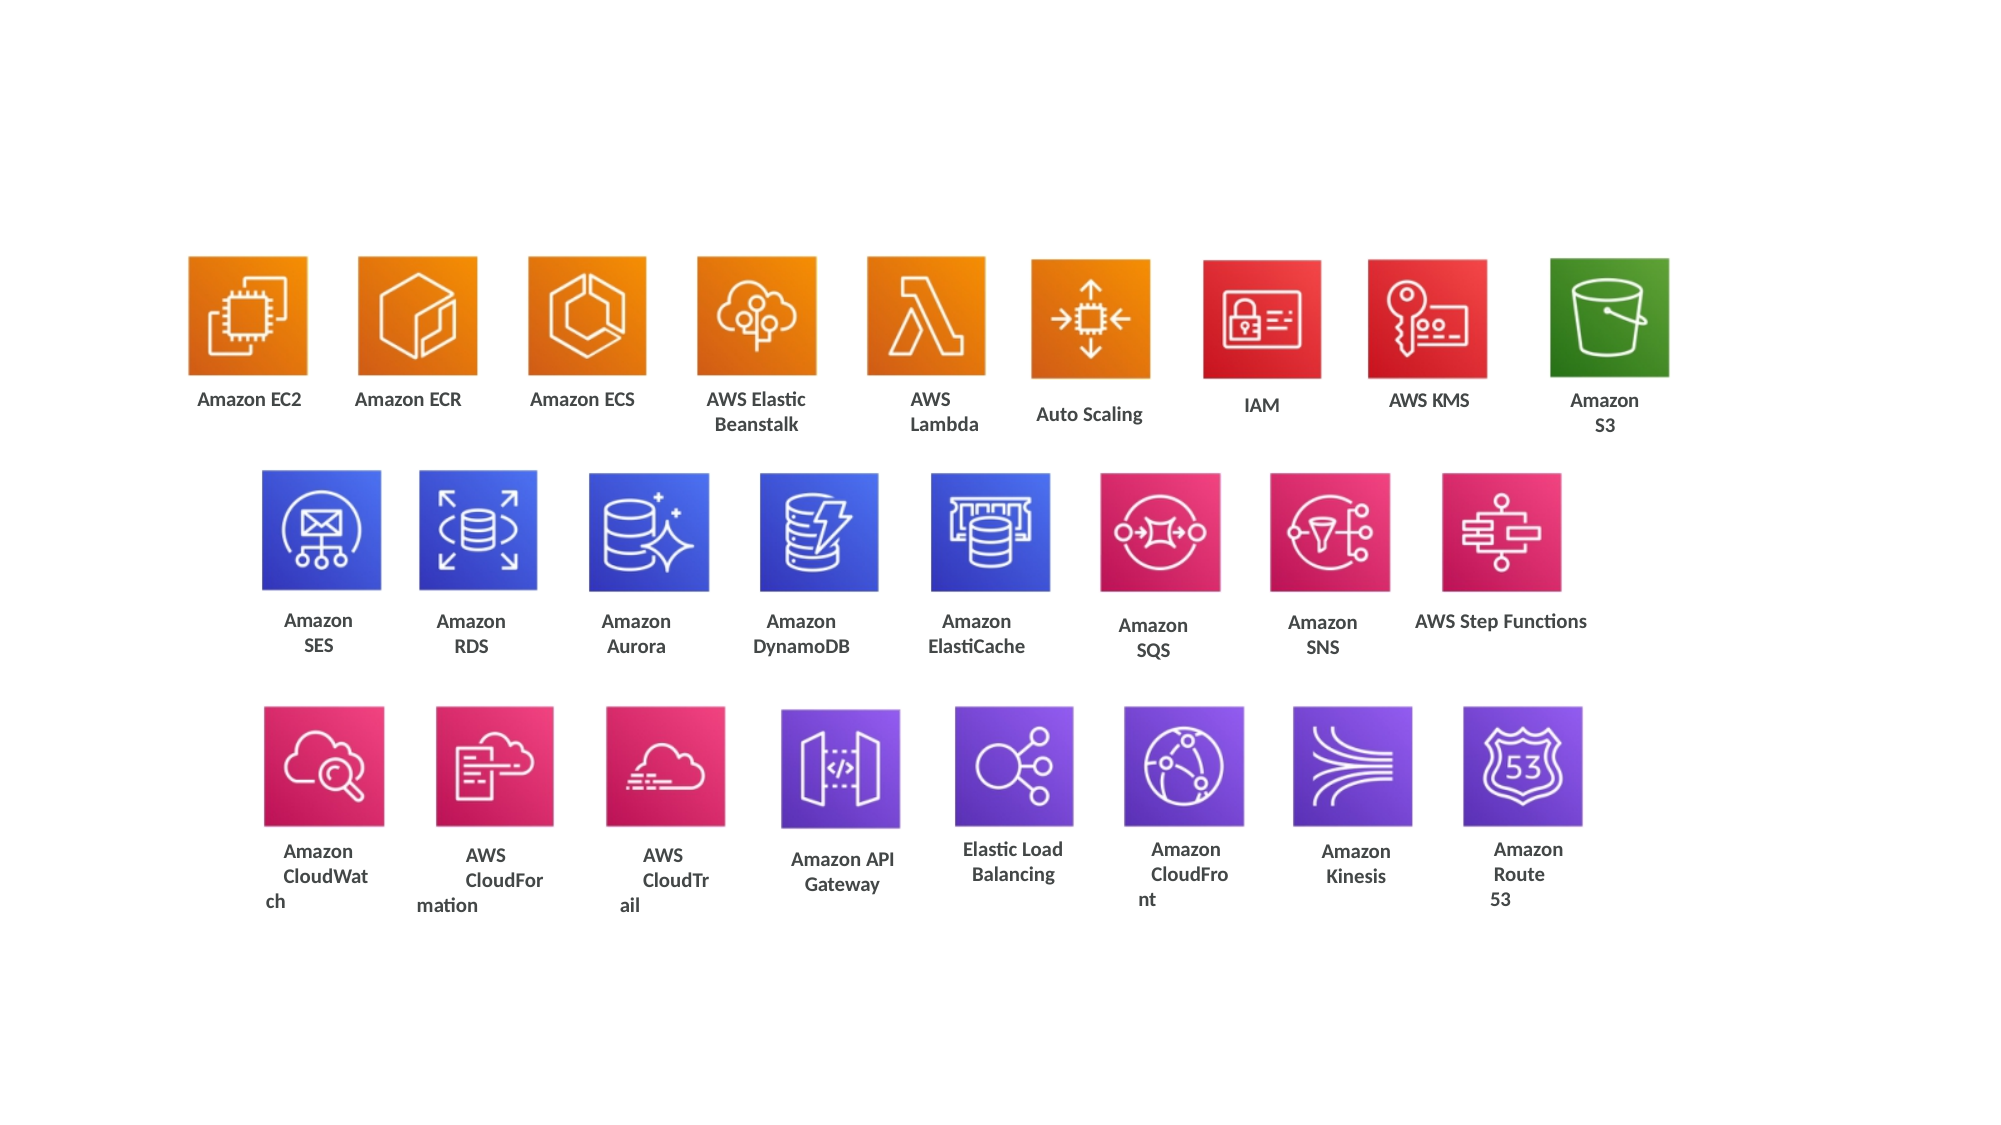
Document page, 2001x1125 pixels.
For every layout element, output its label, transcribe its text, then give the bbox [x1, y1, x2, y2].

text_box Amazon CloudWatch [265, 837, 374, 913]
picture [261, 469, 384, 593]
text_box Amazon ECS Amazon Aurora [529, 385, 675, 659]
text_box Amazon API Gateway [791, 845, 898, 896]
text_box Elastic Load Balancing [963, 835, 1067, 886]
text_box IAM [1244, 391, 1302, 417]
text_box Amazon Kinesis [1321, 837, 1394, 888]
text_box AWS CloudTrail [619, 841, 710, 917]
picture [186, 254, 309, 378]
picture [1548, 257, 1672, 380]
picture [1098, 472, 1222, 593]
text_box AWS Lambda Amazon ElastiCache [897, 385, 1029, 659]
picture [759, 472, 880, 593]
picture [1201, 259, 1324, 380]
picture [1461, 704, 1584, 828]
text_box Auto Scaling Amazon SQS [1036, 400, 1192, 662]
picture [866, 254, 987, 378]
picture [604, 704, 728, 828]
picture [779, 707, 903, 830]
picture [929, 472, 1053, 593]
text_box AWS CloudFormation [416, 841, 559, 917]
text_box AWS Elastic Beanstalk Amazon DynamoDB [706, 385, 853, 659]
picture [417, 469, 540, 593]
picture [694, 254, 818, 378]
picture [1292, 704, 1415, 828]
text_box AWS KMS Amazon S3 AWS Step Functions [1389, 386, 1643, 634]
picture [1269, 472, 1393, 593]
text_box Amazon Route 53 [1490, 835, 1570, 911]
picture [1123, 704, 1247, 828]
picture [1029, 257, 1153, 380]
picture [357, 254, 480, 378]
text_box Amazon SNS [1288, 608, 1361, 659]
picture [1441, 472, 1563, 593]
picture [526, 254, 649, 378]
picture [263, 704, 387, 828]
picture [434, 704, 555, 828]
picture [588, 472, 712, 593]
picture [1367, 257, 1490, 380]
text_box Amazon ECR Amazon RDS [355, 385, 509, 659]
picture [954, 704, 1075, 828]
text_box Amazon CloudFront [1138, 835, 1237, 911]
text_box Amazon EC2 Amazon SES [197, 385, 355, 657]
